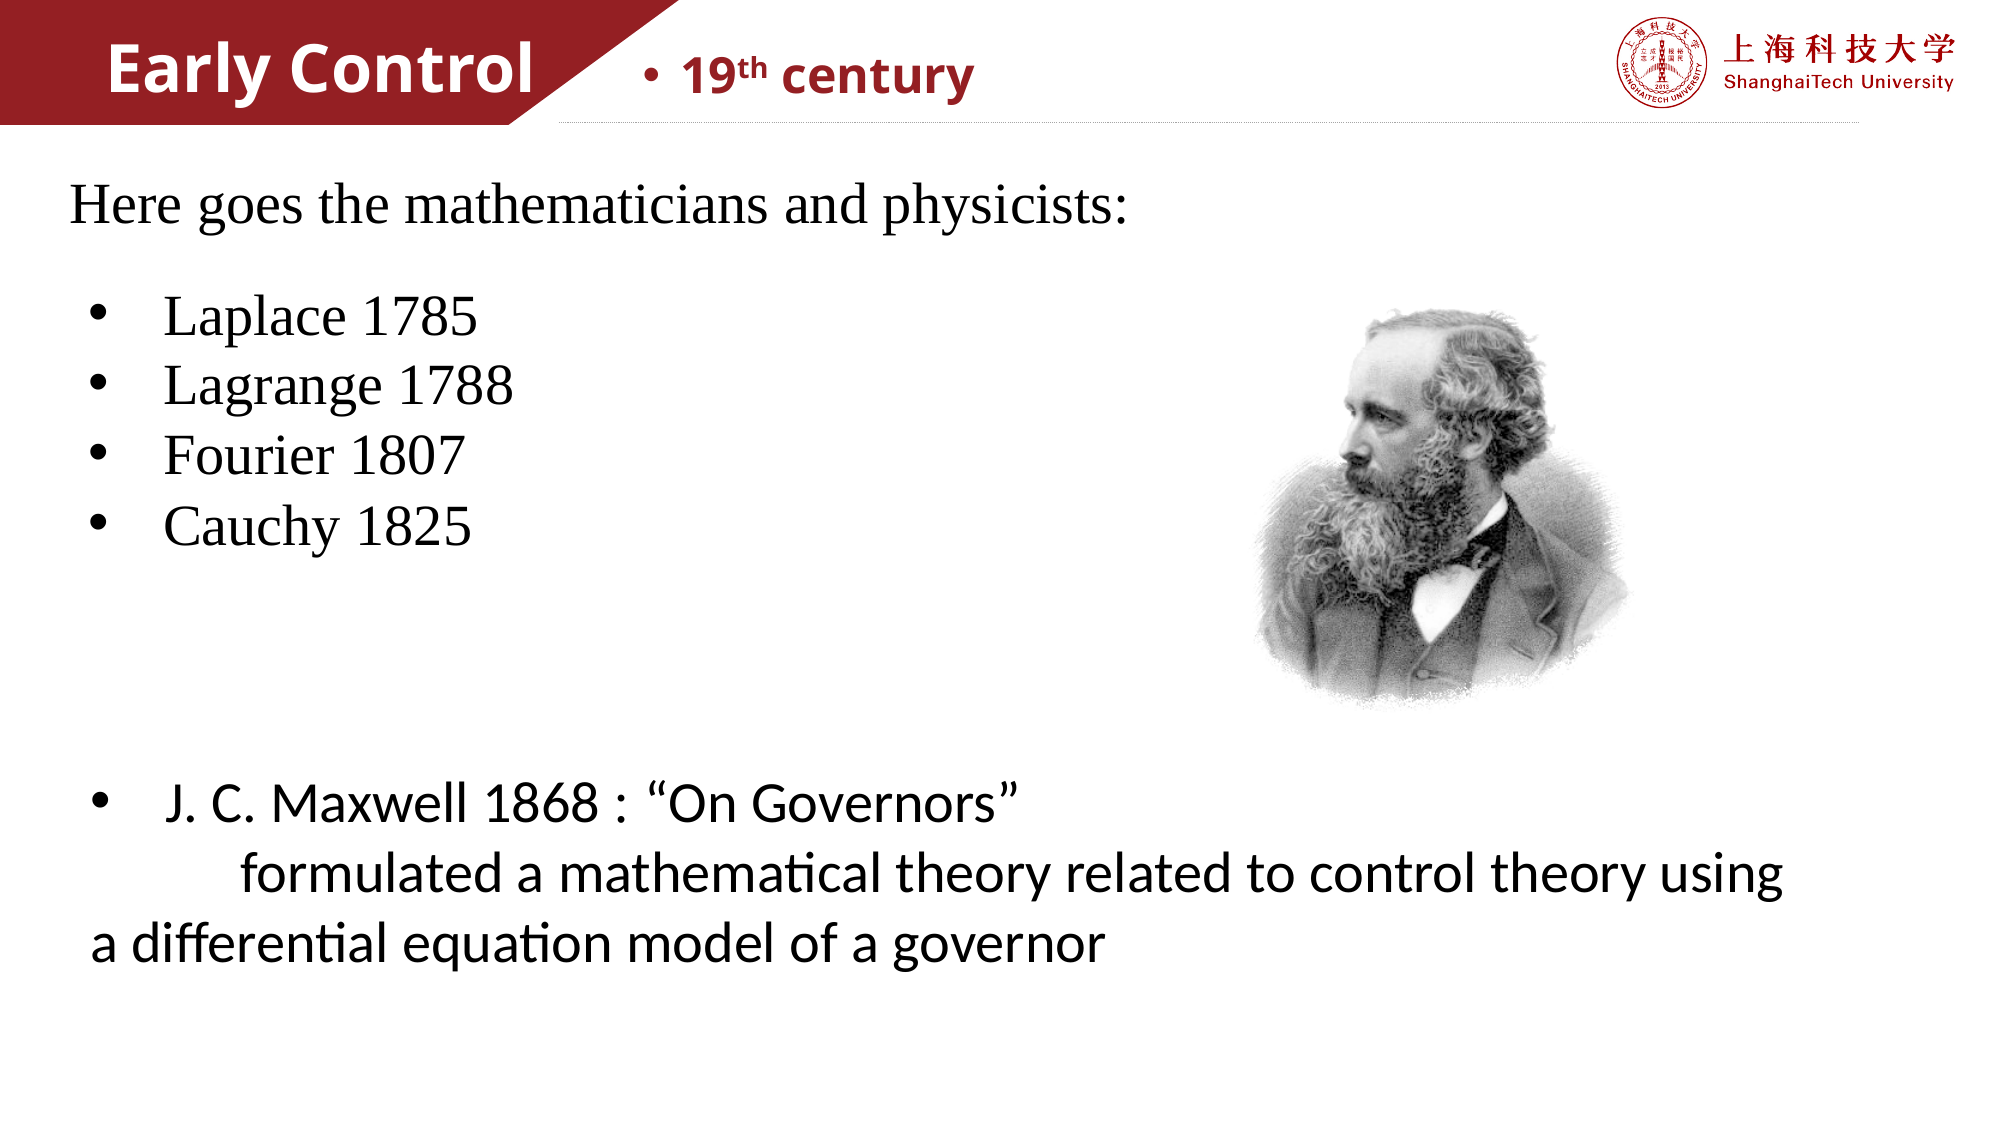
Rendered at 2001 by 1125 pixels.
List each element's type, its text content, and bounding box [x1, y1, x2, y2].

picture [1608, 8, 1965, 42]
text_box J. C. Maxwell 1868 : “﻿On Governors” formulated a mathematical theory related to control theory using a differential equation model of a governor [75, 757, 1824, 982]
list 19th century [627, 42, 1977, 138]
text_box Here goes the ﻿mathematicians and physicists: [54, 158, 1927, 383]
text_box Laplace 1785 Lagrange 1788 Fourier 1807 Cauchy 1825 [73, 269, 1074, 564]
title Early Control [55, 8, 586, 133]
picture [1243, 271, 1640, 749]
